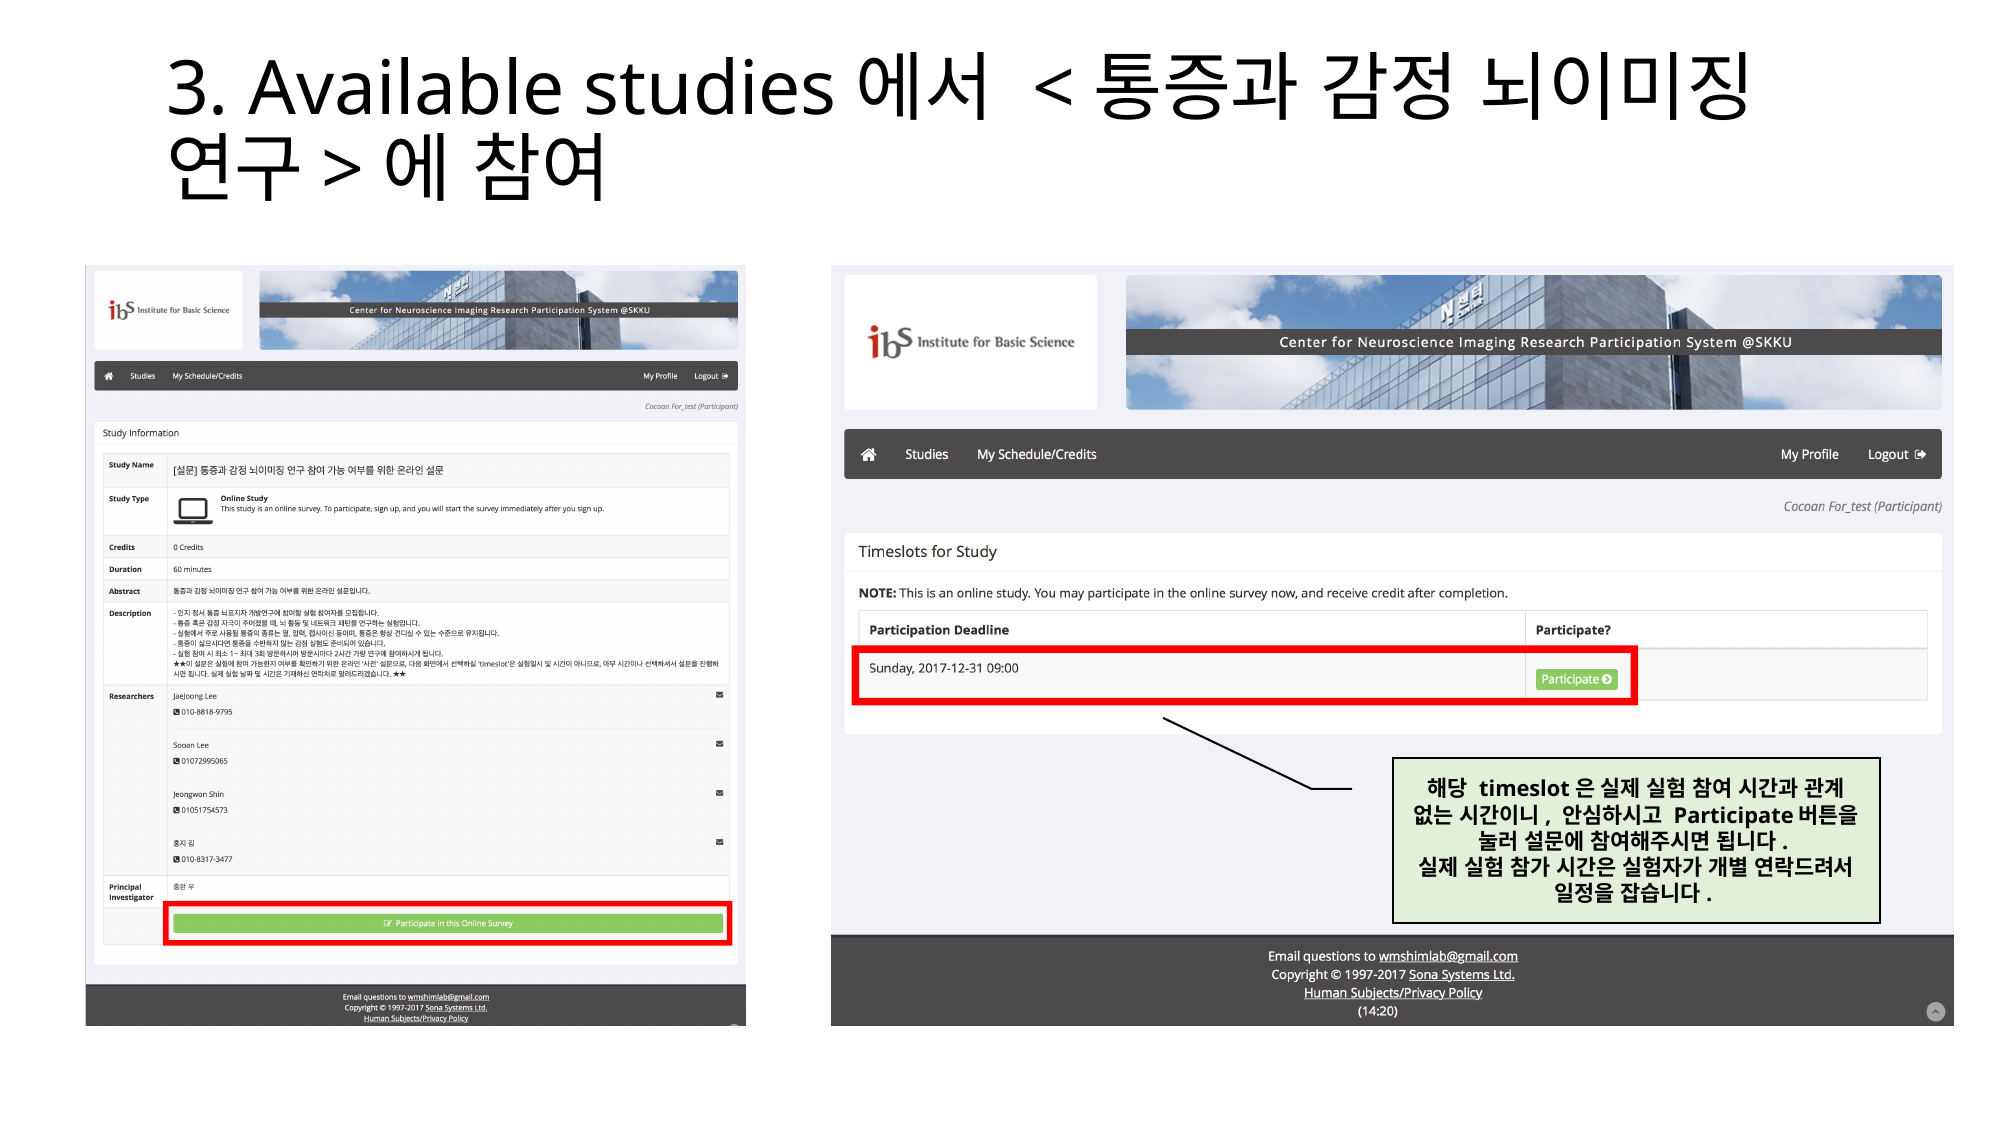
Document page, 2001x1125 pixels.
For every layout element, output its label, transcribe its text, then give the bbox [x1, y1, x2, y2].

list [85, 265, 746, 1026]
title 3. Available studies에서 <통증과 감정 뇌이미징 연구>에 참여 [150, 21, 1876, 240]
picture [831, 265, 1954, 1026]
